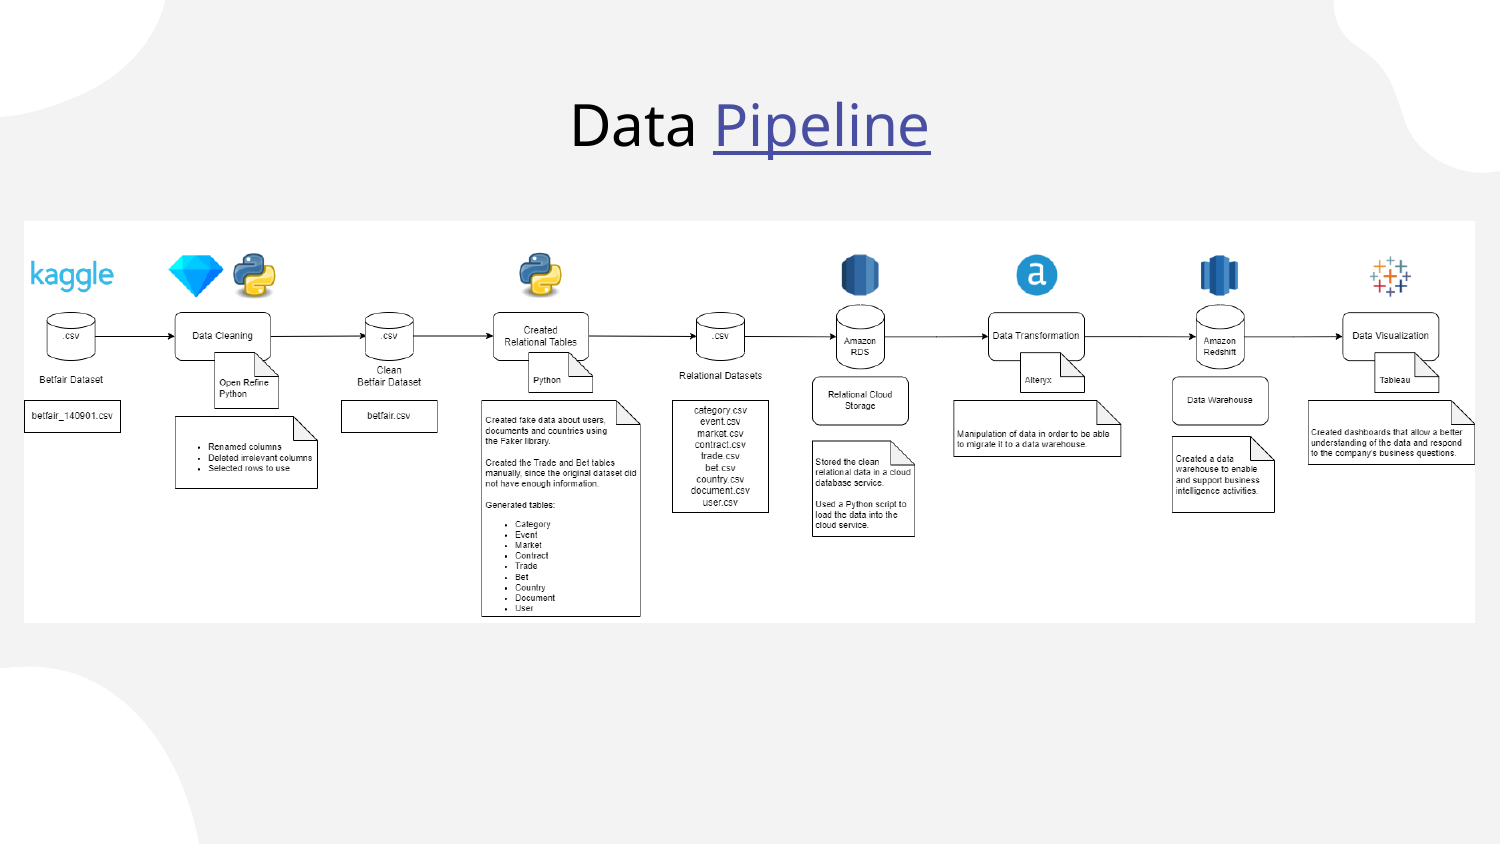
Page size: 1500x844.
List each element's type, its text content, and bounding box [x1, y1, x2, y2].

picture [24, 221, 1476, 623]
title Data Pipeline [116, 72, 1383, 219]
